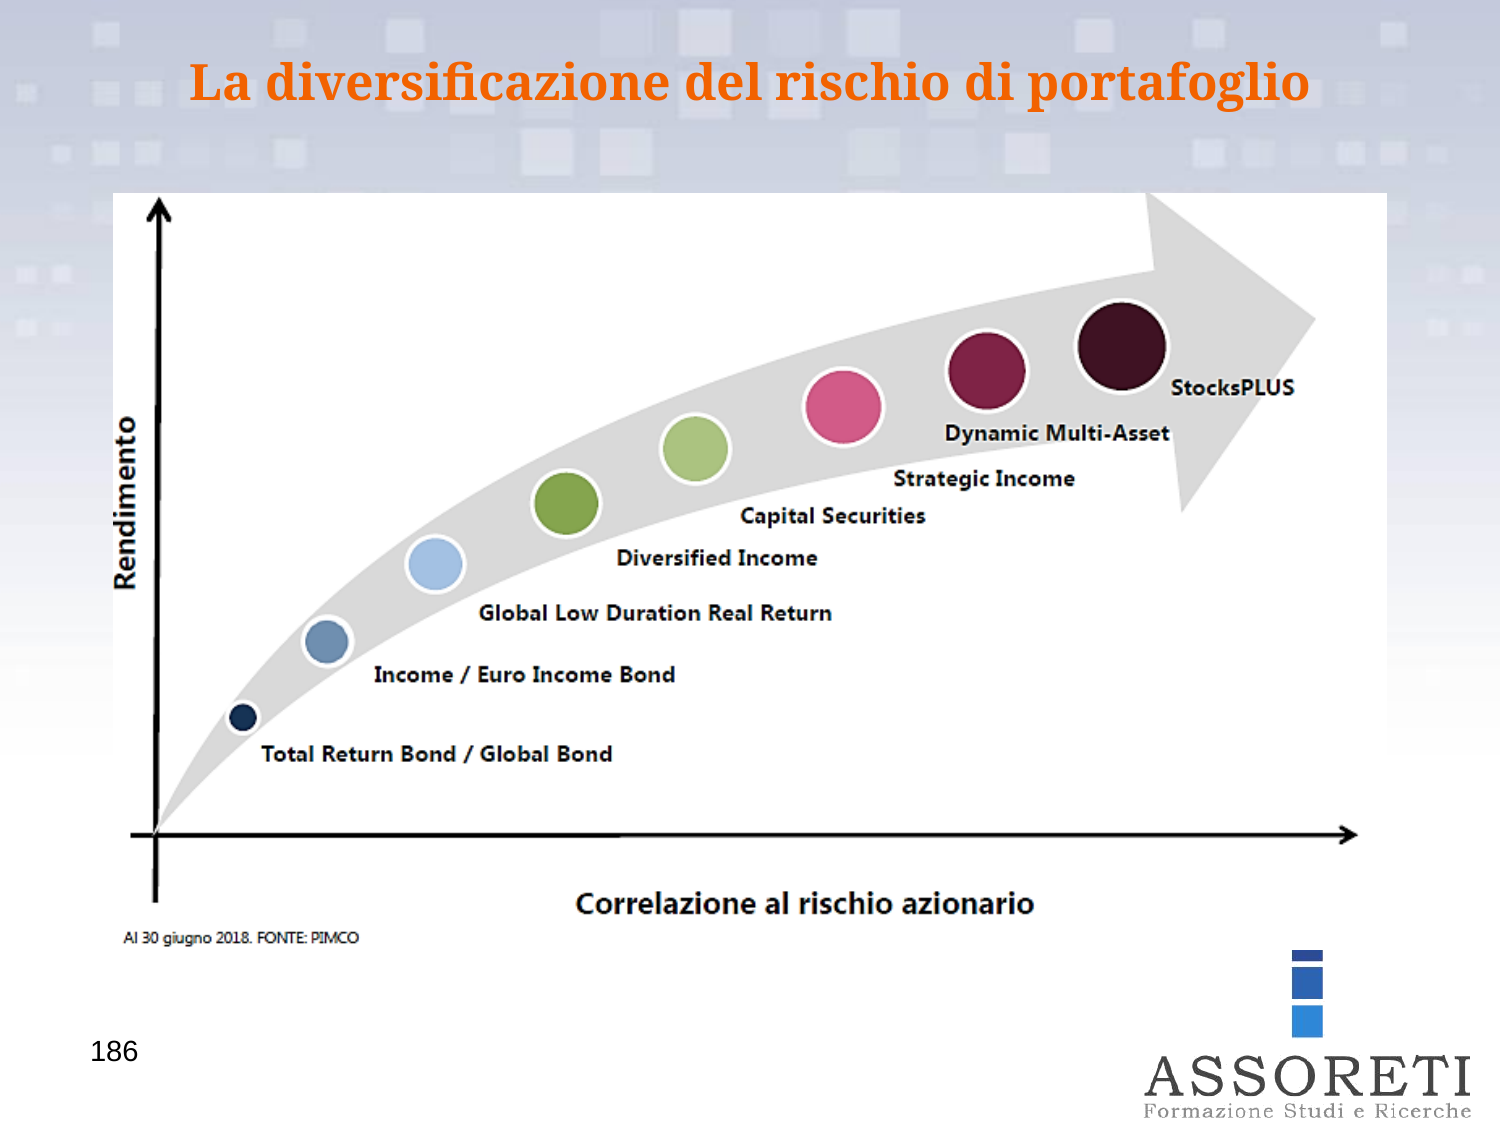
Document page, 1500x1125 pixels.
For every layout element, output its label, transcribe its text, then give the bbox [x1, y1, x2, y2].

picture [0, 0, 1500, 1125]
text_box La diversificazione del rischio di portafoglio [72, 42, 1431, 118]
slide_number 186 [74, 1024, 426, 1103]
